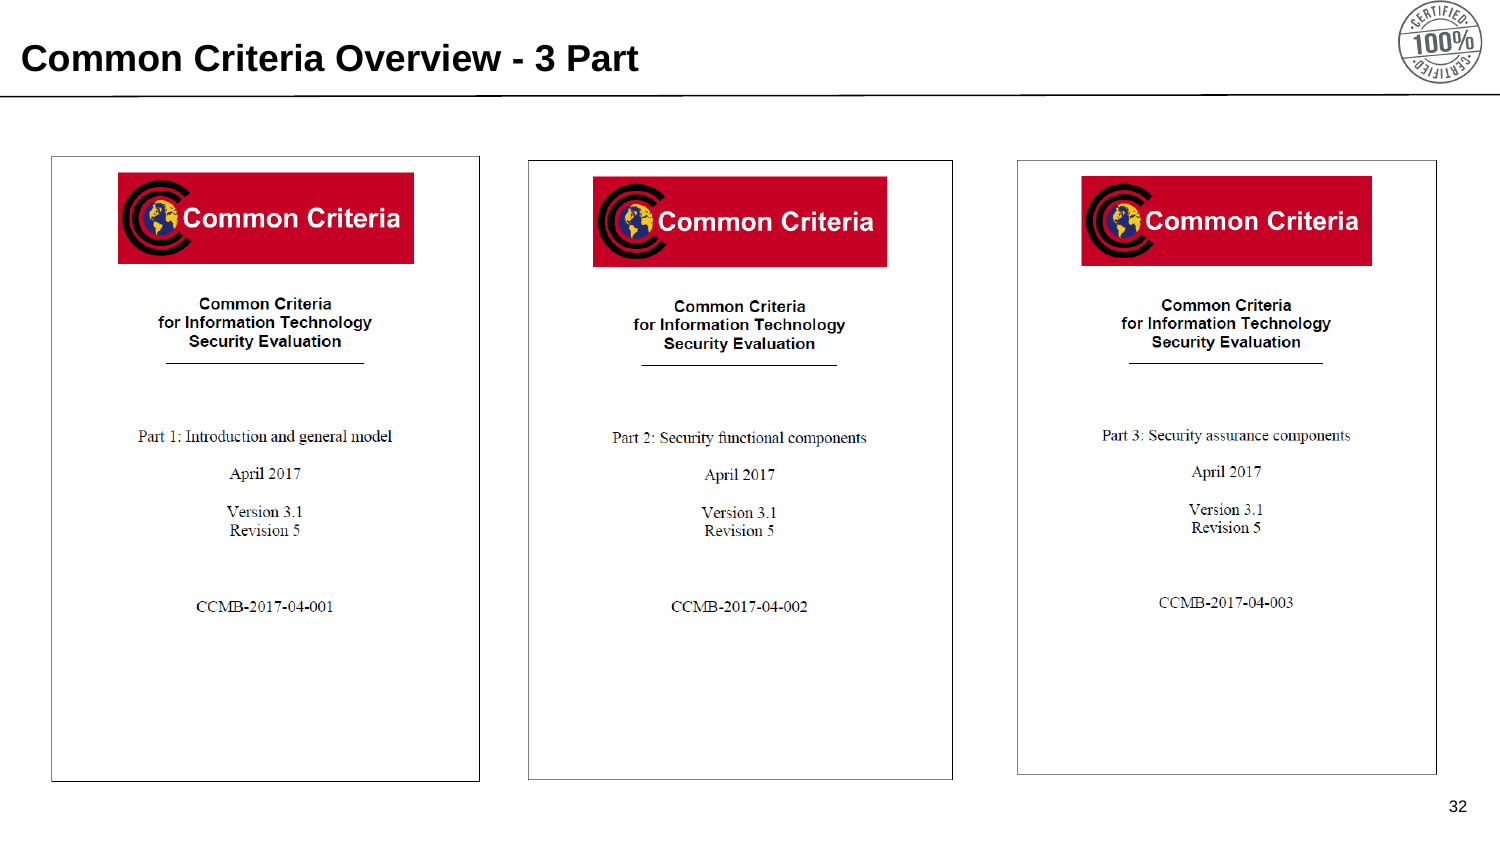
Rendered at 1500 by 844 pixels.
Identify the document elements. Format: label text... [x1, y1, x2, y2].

text_box 32 [1432, 786, 1483, 827]
picture [39, 145, 490, 791]
text_box Common Criteria Overview - 3 Part [9, 27, 922, 85]
picture [521, 150, 961, 787]
picture [1397, 0, 1483, 85]
picture [1007, 150, 1447, 782]
